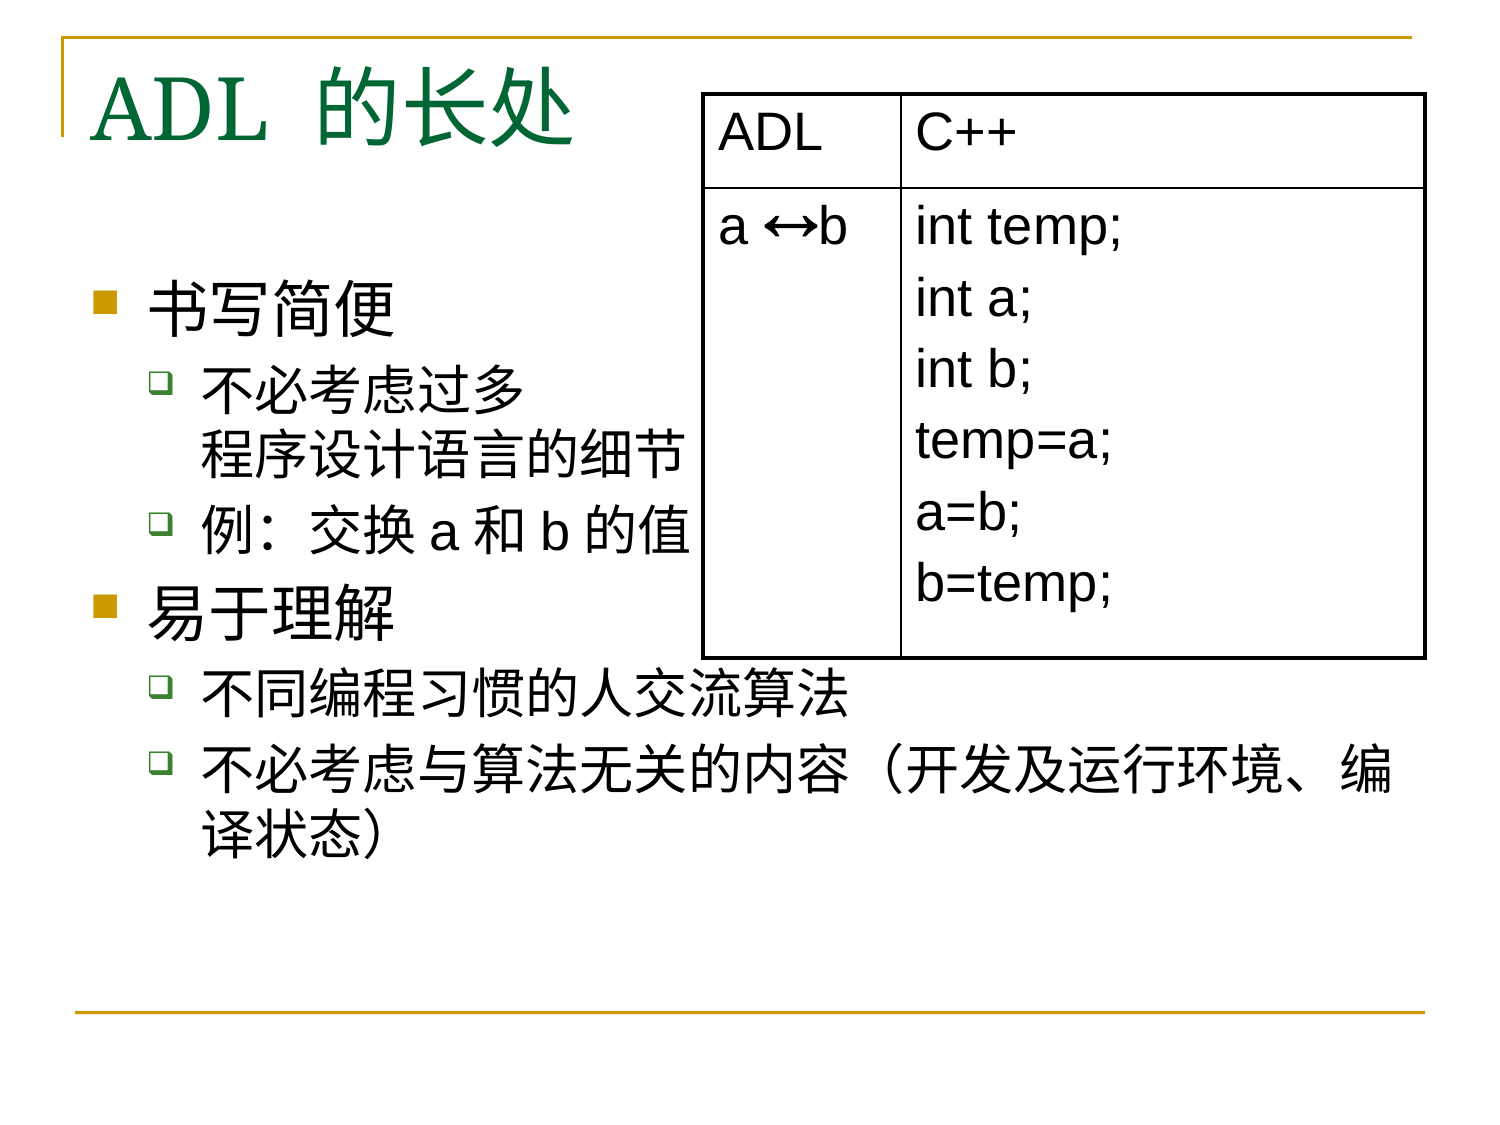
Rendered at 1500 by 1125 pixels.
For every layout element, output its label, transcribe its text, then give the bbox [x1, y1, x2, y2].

table_header ADL [705, 96, 900, 187]
table_cell int temp; int a; int b; temp=a; a=b; b=temp; [902, 189, 1423, 656]
table_cell a b [705, 189, 900, 656]
title ADL 的长处 [75, 45, 1425, 233]
table_header C++ [902, 96, 1423, 187]
list 书写简便 不必考虑过多 程序设计语言的细节 例：交换a和b的值 易于理解 不同编程习惯的人交流算法 不必考虑与算法无关的内容（开发及运行环境、编译状态） [75, 262, 1425, 1006]
